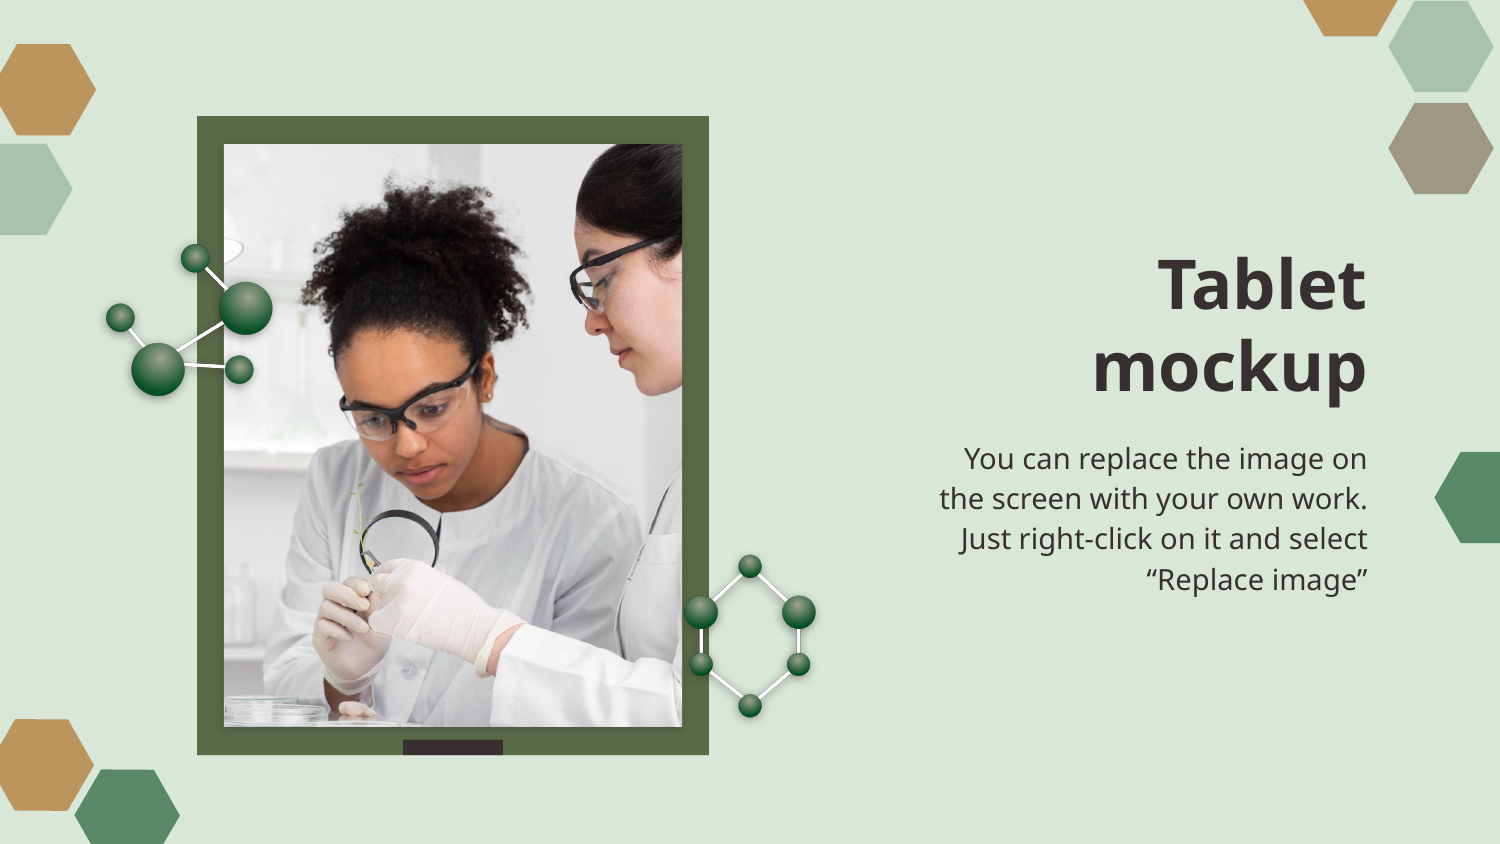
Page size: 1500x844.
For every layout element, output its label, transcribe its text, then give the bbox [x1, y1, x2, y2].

title Tablet mockup [907, 246, 1383, 420]
picture [59, 144, 849, 735]
subtitle You can replace the image on the screen with your own work. Just right-click on it and select “Replace image” [907, 420, 1383, 598]
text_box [196, 433, 710, 756]
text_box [196, 115, 710, 535]
